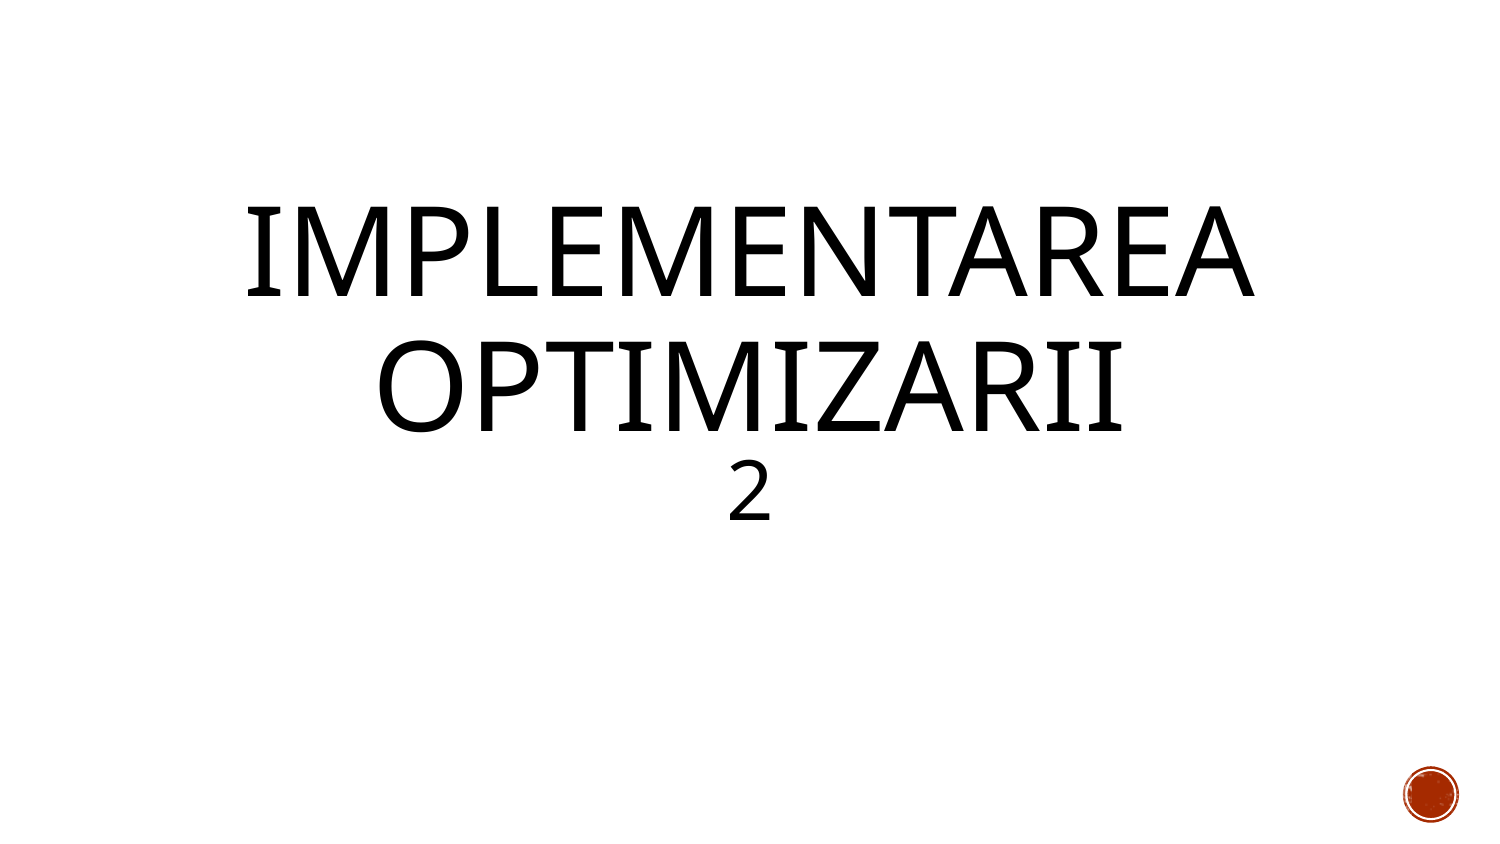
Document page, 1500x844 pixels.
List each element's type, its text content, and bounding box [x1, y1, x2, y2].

title Implementarea optimizarii [226, 173, 1274, 250]
subtitle 2 [429, 421, 1071, 521]
